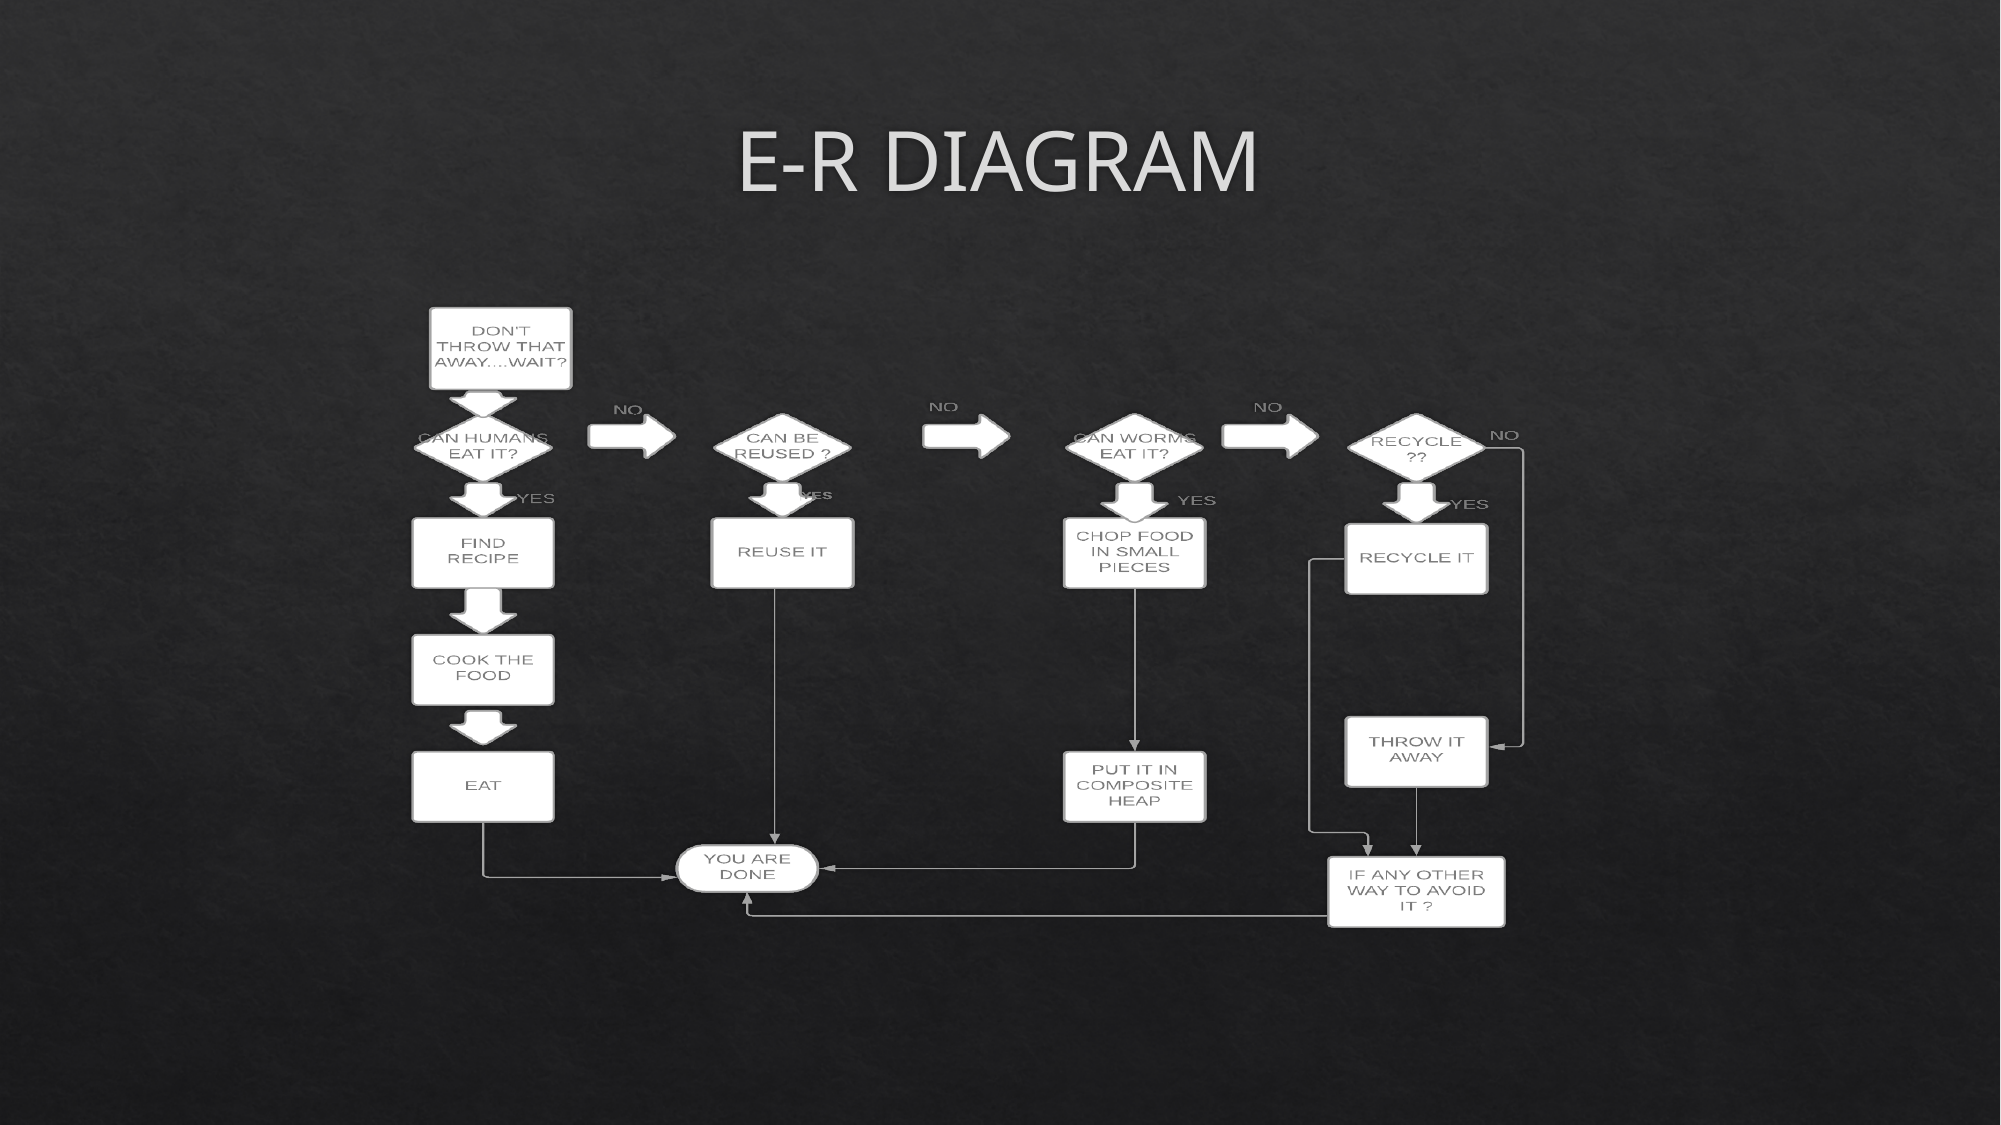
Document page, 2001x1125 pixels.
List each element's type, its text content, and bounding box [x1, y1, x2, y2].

title E-R DIAGRAM [149, 99, 1849, 216]
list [376, 283, 1645, 951]
